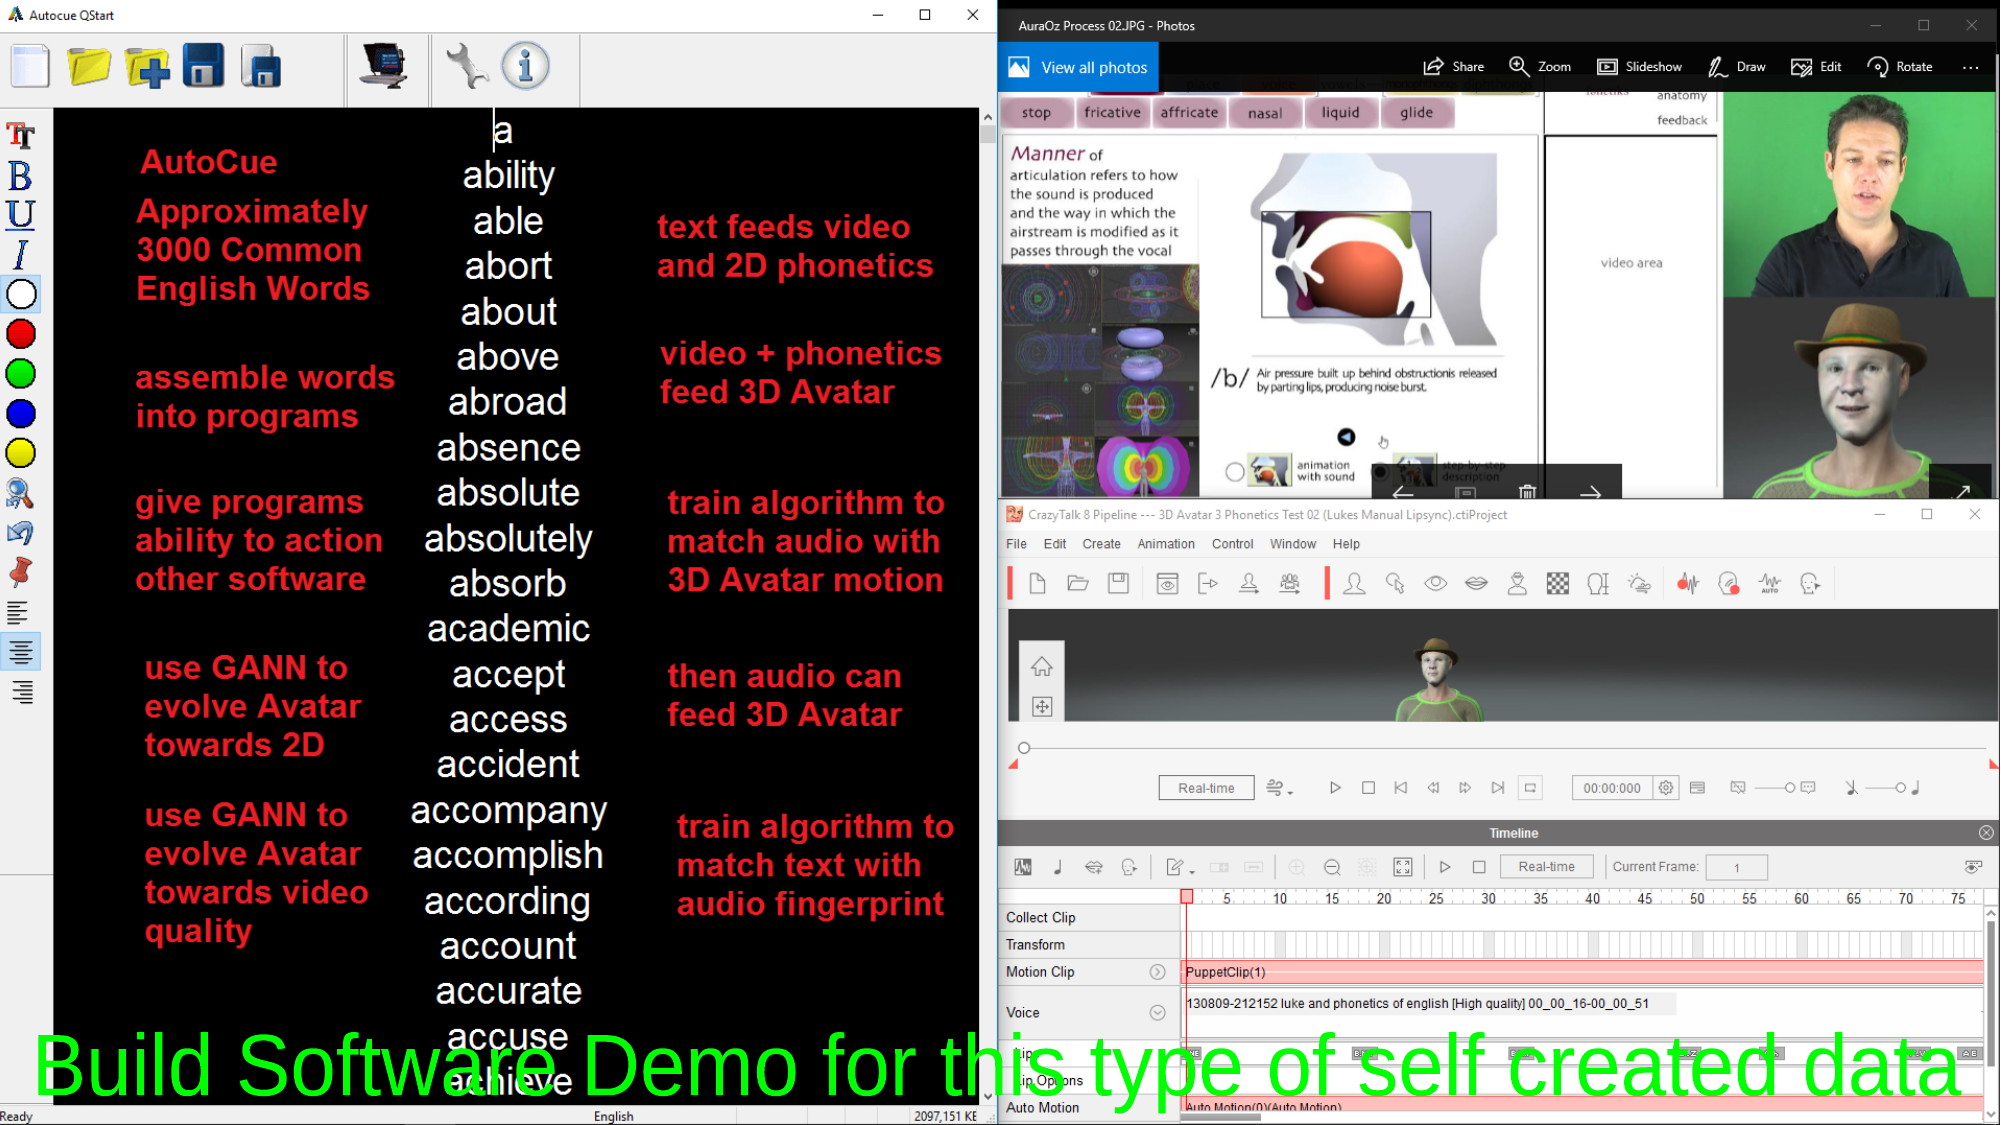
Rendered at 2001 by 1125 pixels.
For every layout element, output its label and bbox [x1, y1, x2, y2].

list [0, 0, 2000, 1125]
